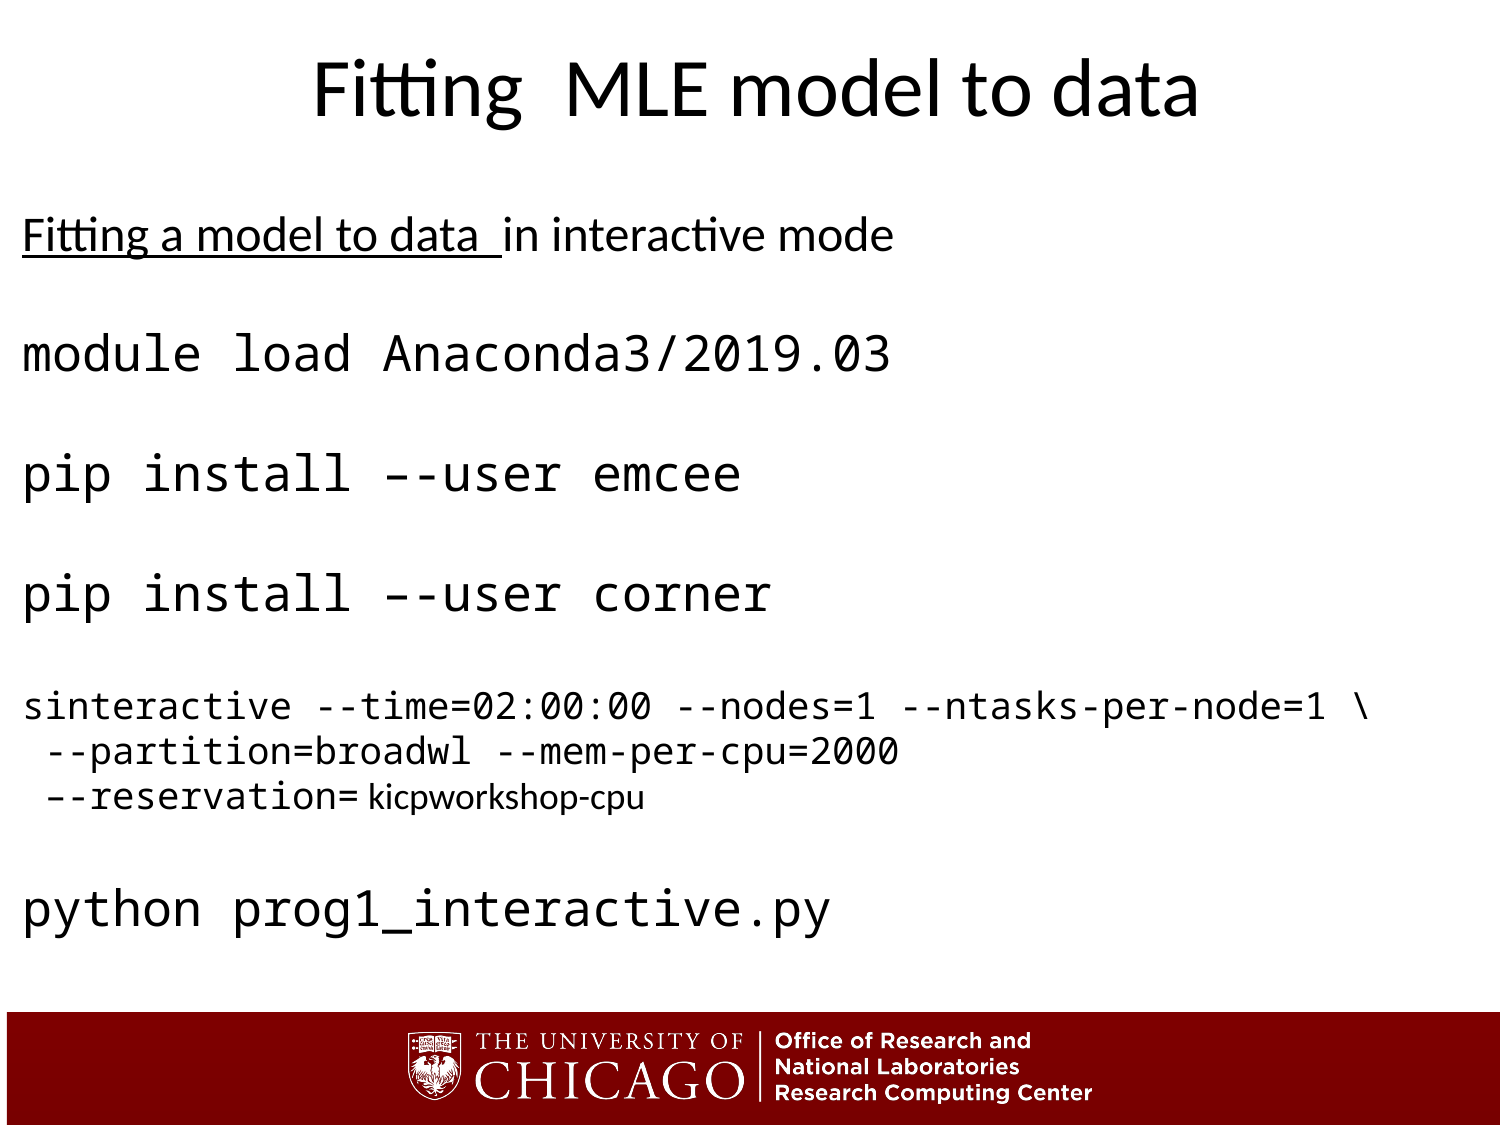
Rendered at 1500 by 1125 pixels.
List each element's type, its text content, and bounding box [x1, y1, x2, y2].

picture [6, 1012, 1500, 1125]
title Fitting MLE model to data [81, 0, 1432, 174]
text_box Fitting a model to data in interactive mode module load Anaconda3/2019.03 pip install –-user emcee pip install –-user corner sinteractive --time=02:00:00 --nodes=1 --ntasks-per-node=1 \ --partition=broadwl --mem-per-cpu=2000 –-reservation= kicpworkshop-cpu python prog1_interactive.py [7, 194, 1387, 1011]
